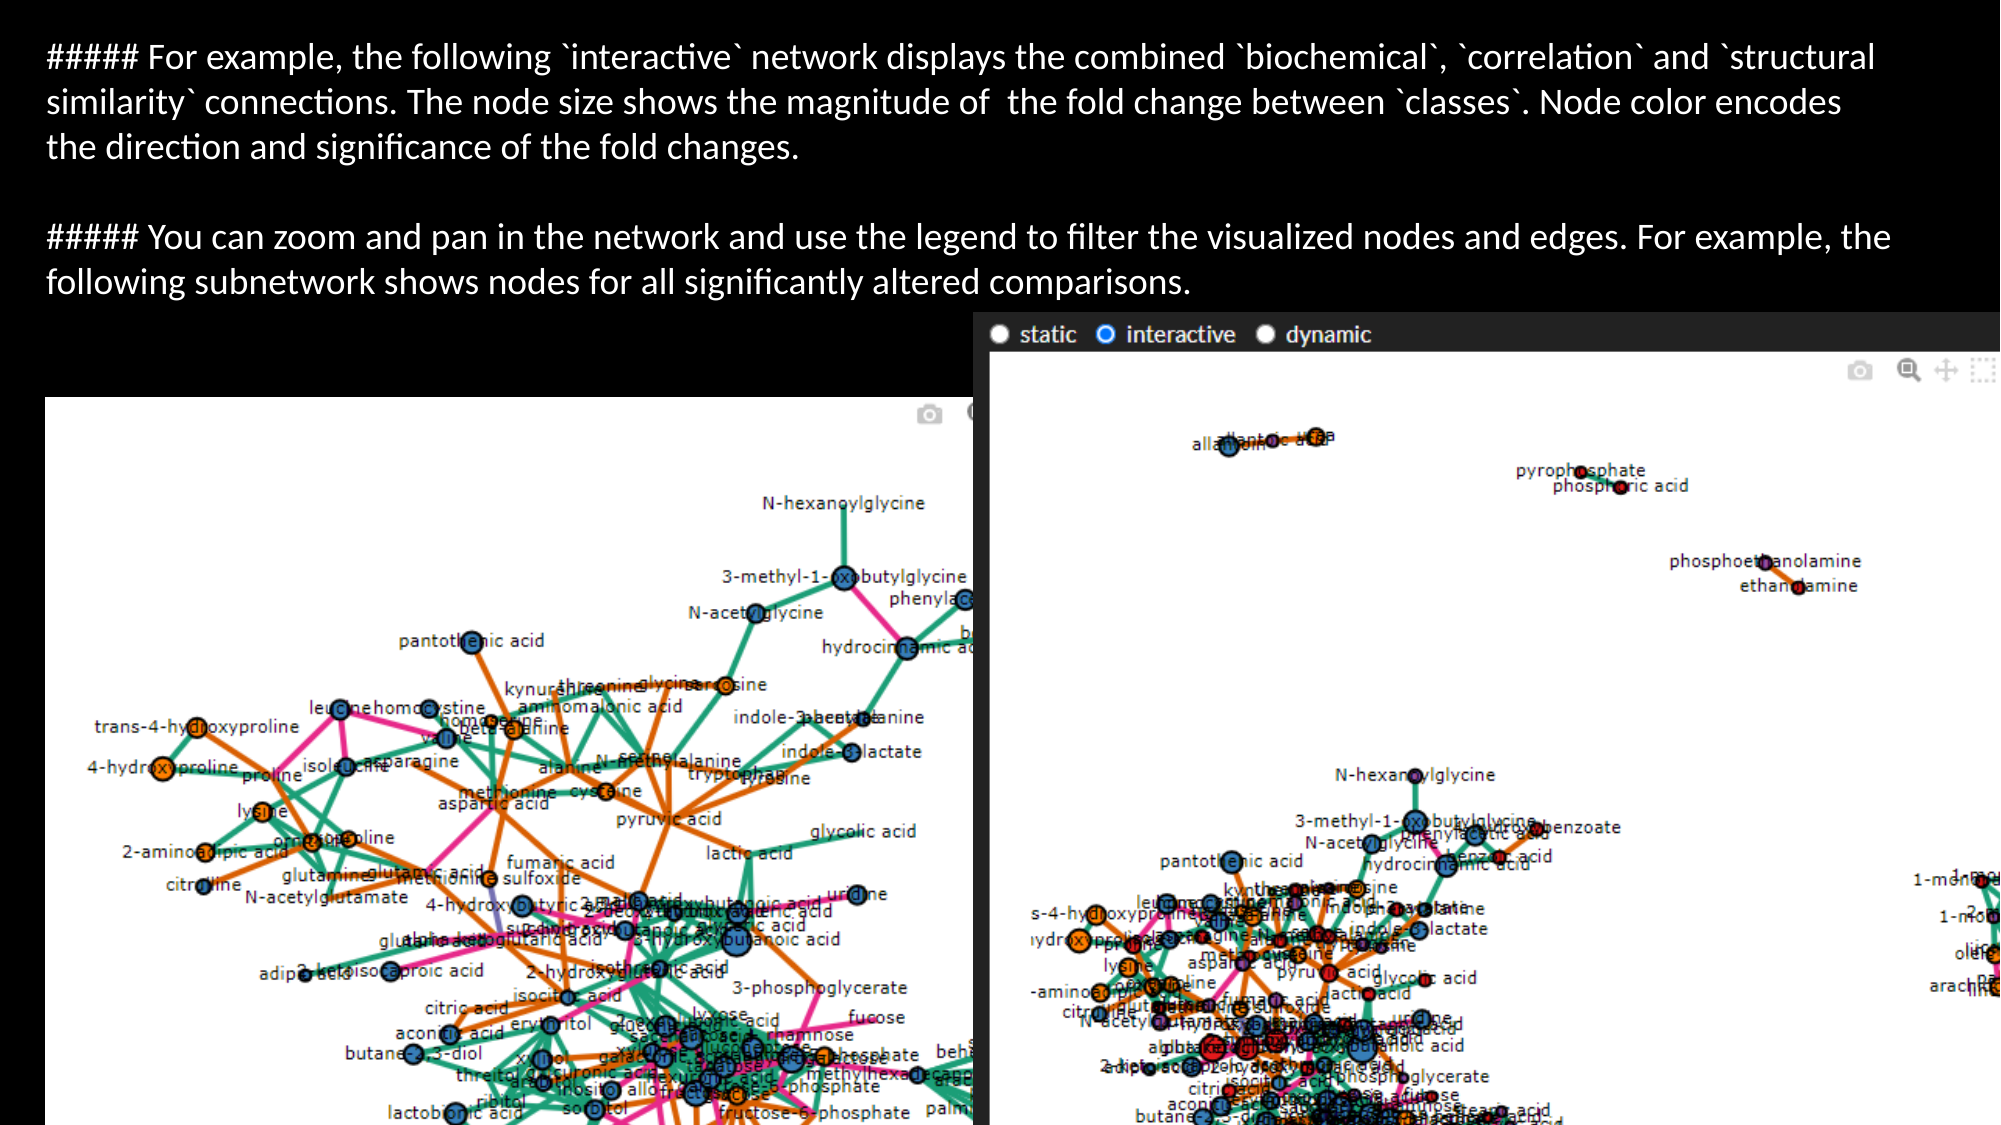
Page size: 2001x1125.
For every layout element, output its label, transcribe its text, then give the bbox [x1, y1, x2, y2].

text_box ##### For example, the following `interactive` network displays the combined `biochemical`, `correlation` and `structural similarity` connections. The node size shows the magnitude of the fold change between `classes`. Node color encodes the direction and significance of the fold changes. ##### You can zoom and pan in the network and use the legend to filter the visualized nodes and edges. For example, the following subnetwork shows nodes for all significantly altered comparisons. [31, 25, 1916, 310]
picture [45, 312, 2000, 1125]
